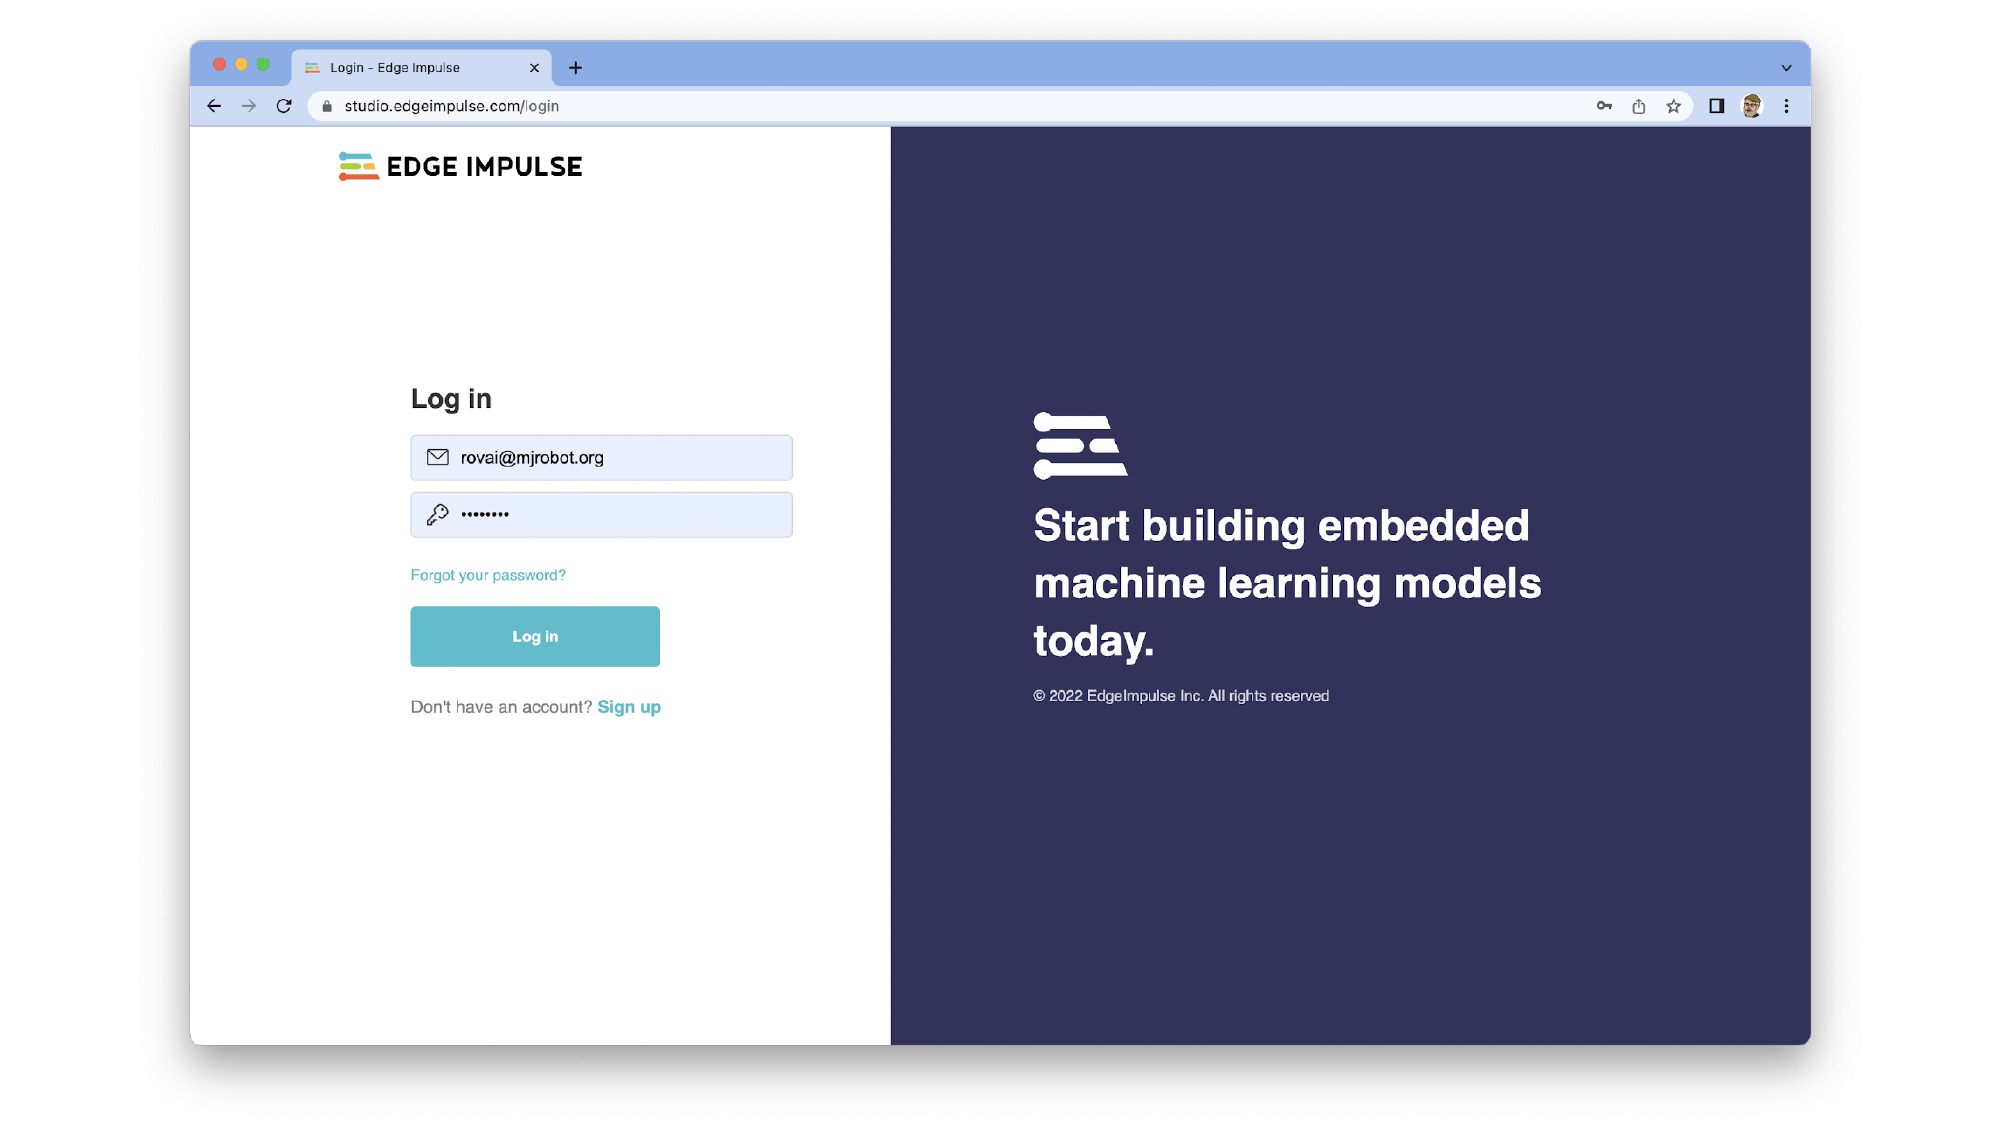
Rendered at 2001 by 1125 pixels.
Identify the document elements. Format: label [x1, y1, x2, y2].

picture [129, 0, 1871, 1125]
